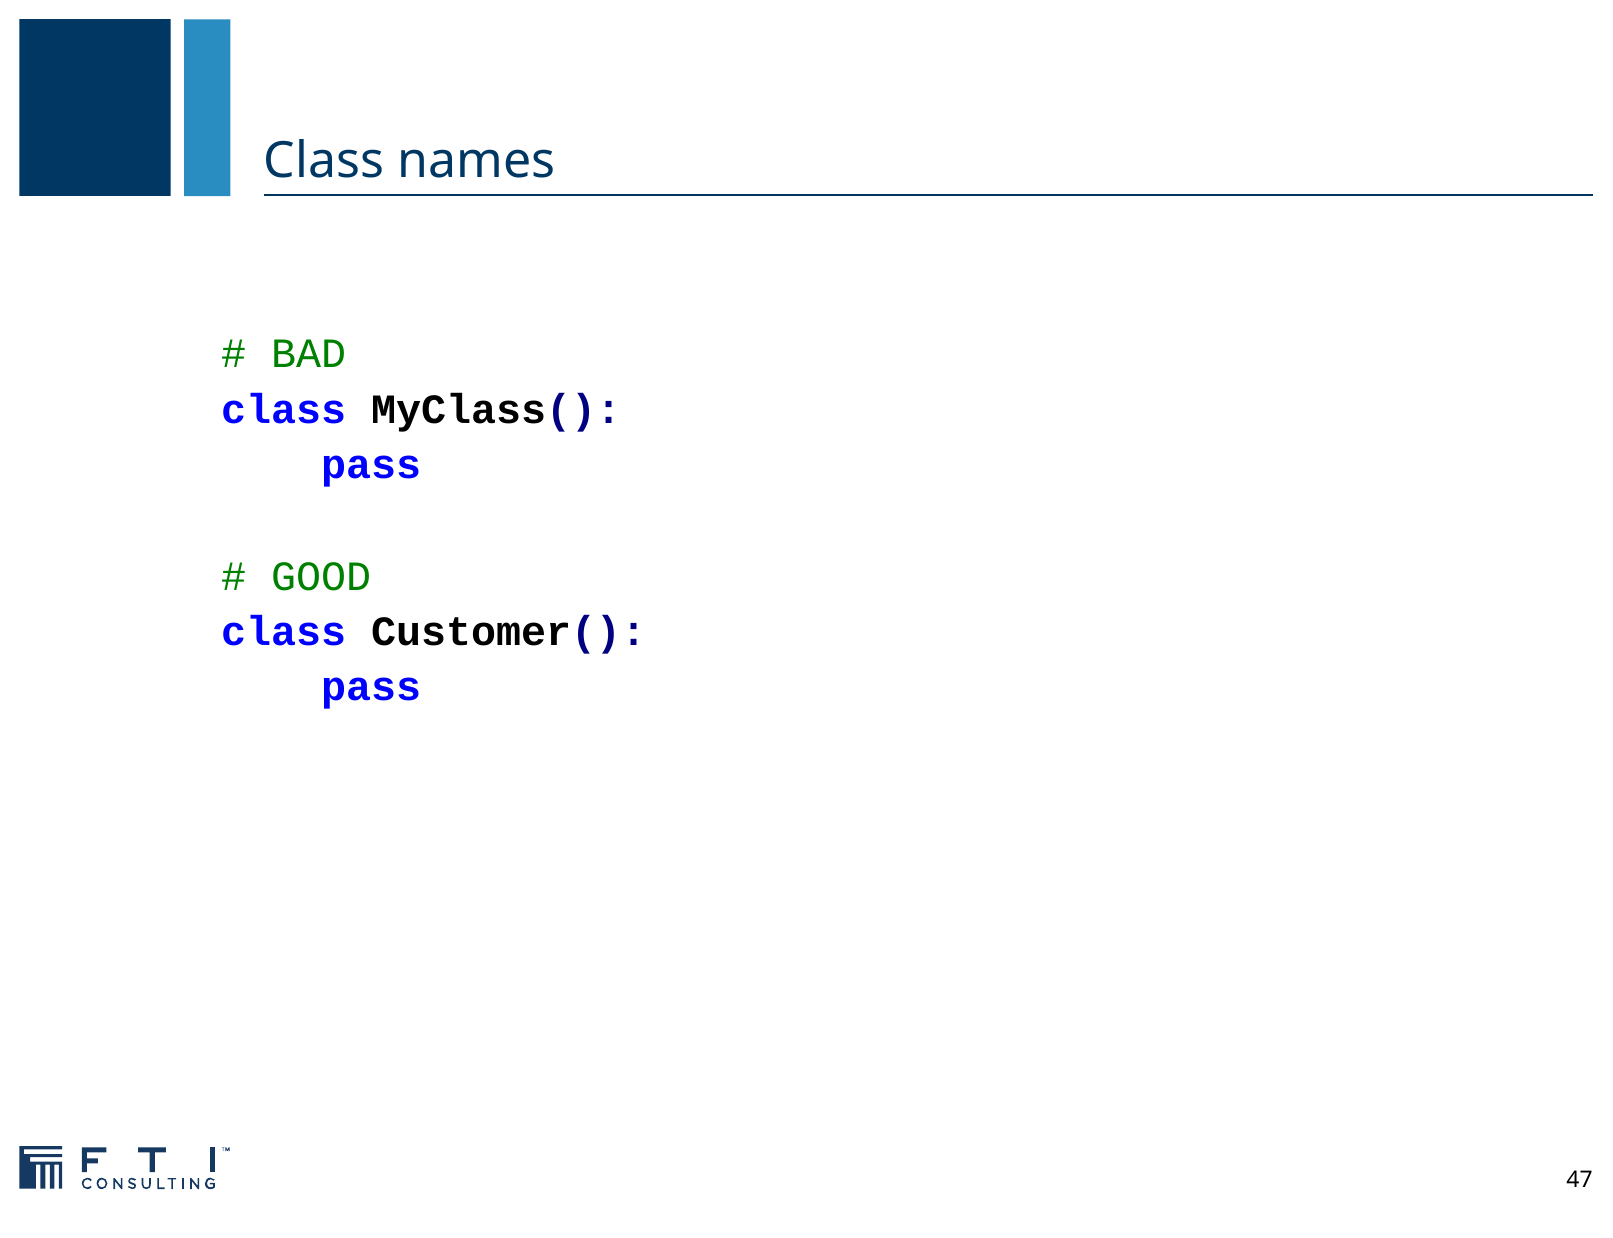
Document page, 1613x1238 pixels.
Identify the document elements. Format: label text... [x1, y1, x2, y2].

slide_number 47 [1530, 1161, 1594, 1202]
title Class names [264, 19, 1593, 196]
text_box # BAD class MyClass(): pass # GOOD class Customer(): pass [206, 318, 1407, 717]
